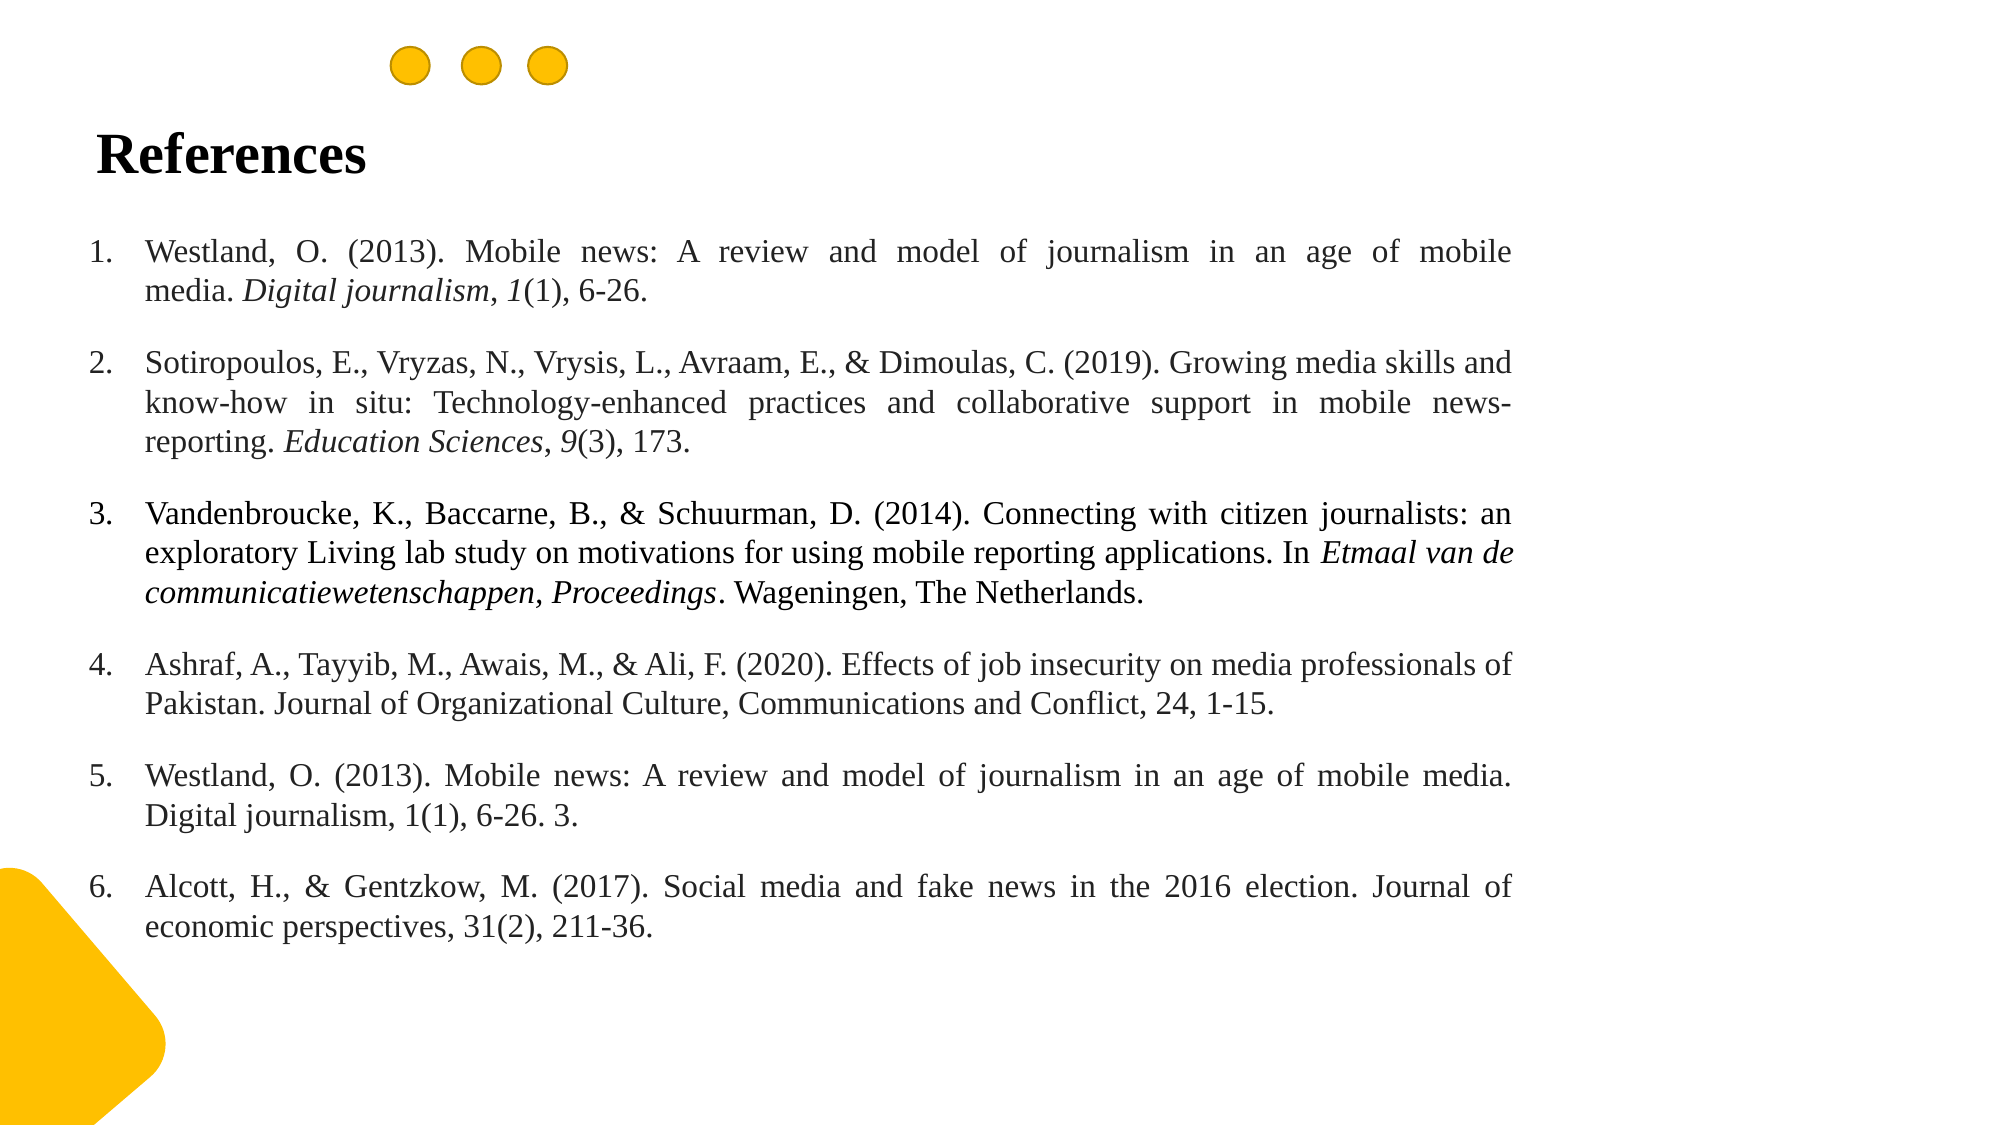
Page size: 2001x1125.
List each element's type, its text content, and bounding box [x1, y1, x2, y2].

text_box References [82, 107, 416, 193]
text_box [0, 866, 132, 1125]
text_box Westland, O. (2013). Mobile news: A review and model of journalism in an age of mobile media. Digital journalism, 1(1), 6-26. Sotiropoulos, E., Vryzas, N., Vrysis, L., Avraam, E., & Dimoulas, C. (2019). Growing media skills and know-how in situ: Technology-enhanced practices and collaborative support in mobile news-reporting. Education Sciences, 9(3), 173. Vandenbroucke, K., Baccarne, B., & Schuurman, D. (2014). Connecting with citizen journalists: an exploratory Living lab study on motivations for using mobile reporting applications. In Etmaal van de communicatiewetenschappen, Proceedings. Wageningen, The Netherlands. Ashraf, A., Tayyib, M., Awais, M., & Ali, F. (2020). Effects of job insecurity on media professionals of Pakistan. Journal of Organizational Culture, Communications and Conflict, 24, 1-15. Westland, O. (2013). Mobile news: A review and model of journalism in an age of mobile media. Digital journalism, 1(1), 6-26. 3. Alcott, H., & Gentzkow, M. (2017). Social media and fake news in the 2016 election. Journal of economic perspectives, 31(2), 211-36. [73, 221, 1530, 1094]
text_box [460, 45, 502, 86]
text_box [389, 45, 431, 86]
text_box [527, 45, 569, 86]
